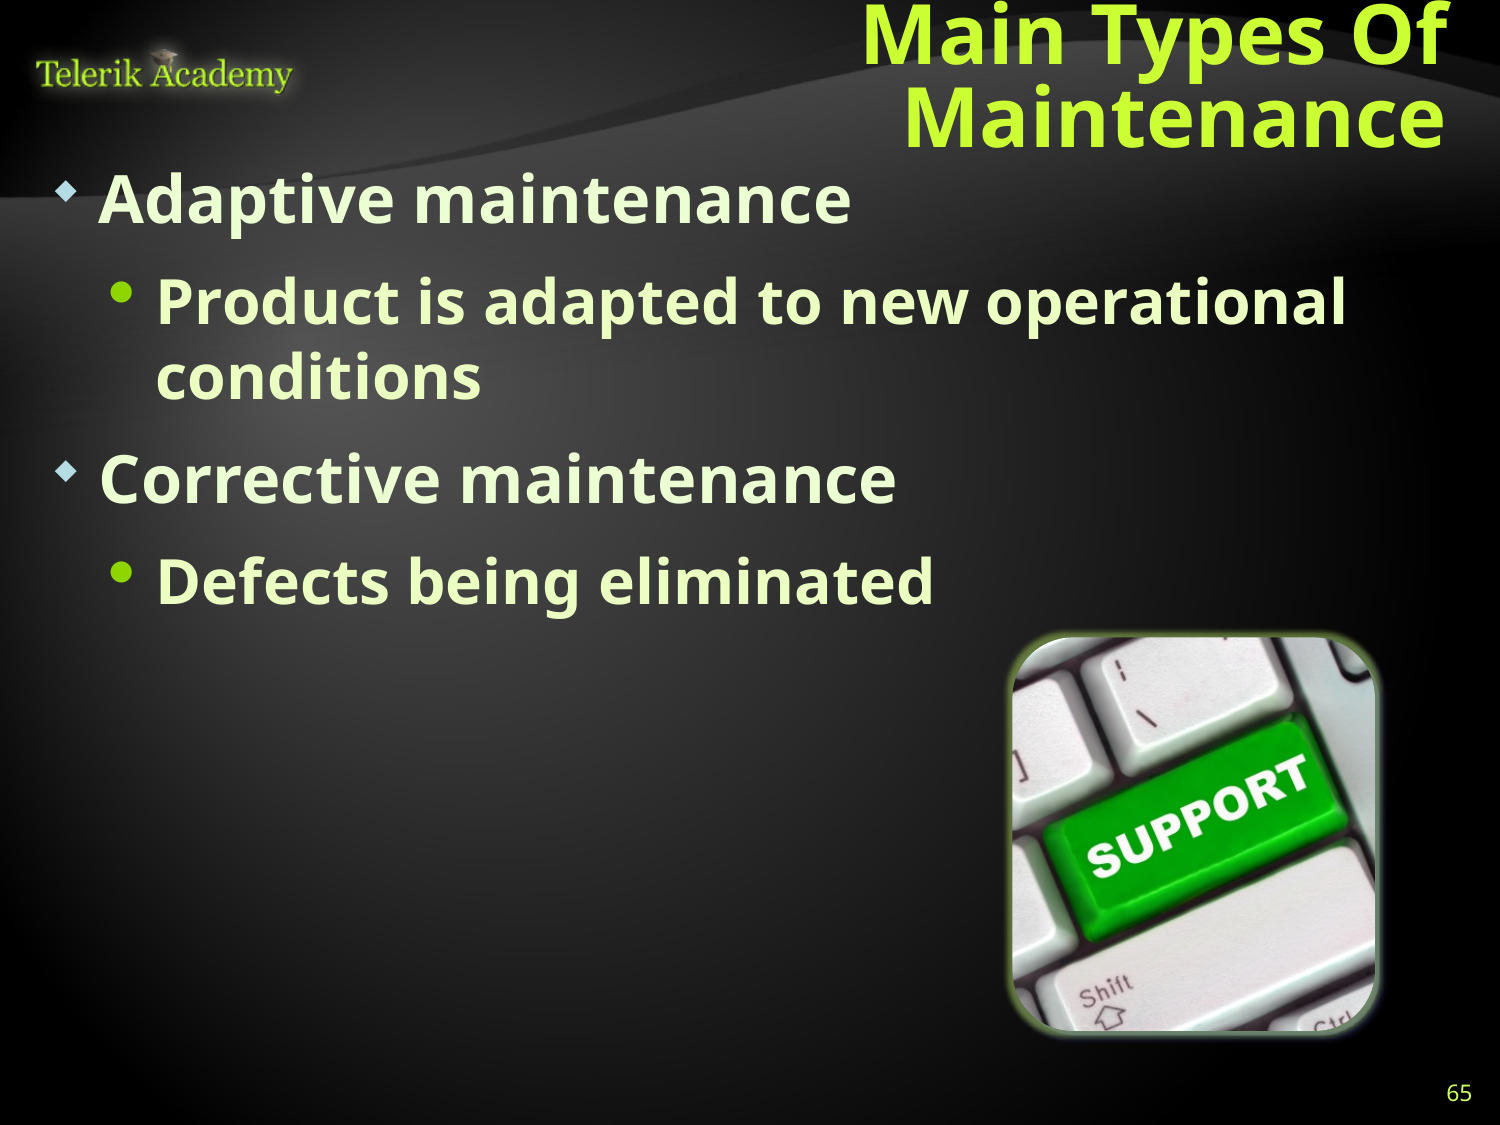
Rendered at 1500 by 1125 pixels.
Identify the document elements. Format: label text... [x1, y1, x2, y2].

slide_number 65 [1412, 1074, 1488, 1113]
list Adaptive maintenance Product is adapted to new operational conditions Corrective maintenance Defects being eliminated [37, 149, 1463, 1100]
title Main Types Of Maintenance [300, 12, 1463, 149]
picture [0, 0, 1500, 1125]
